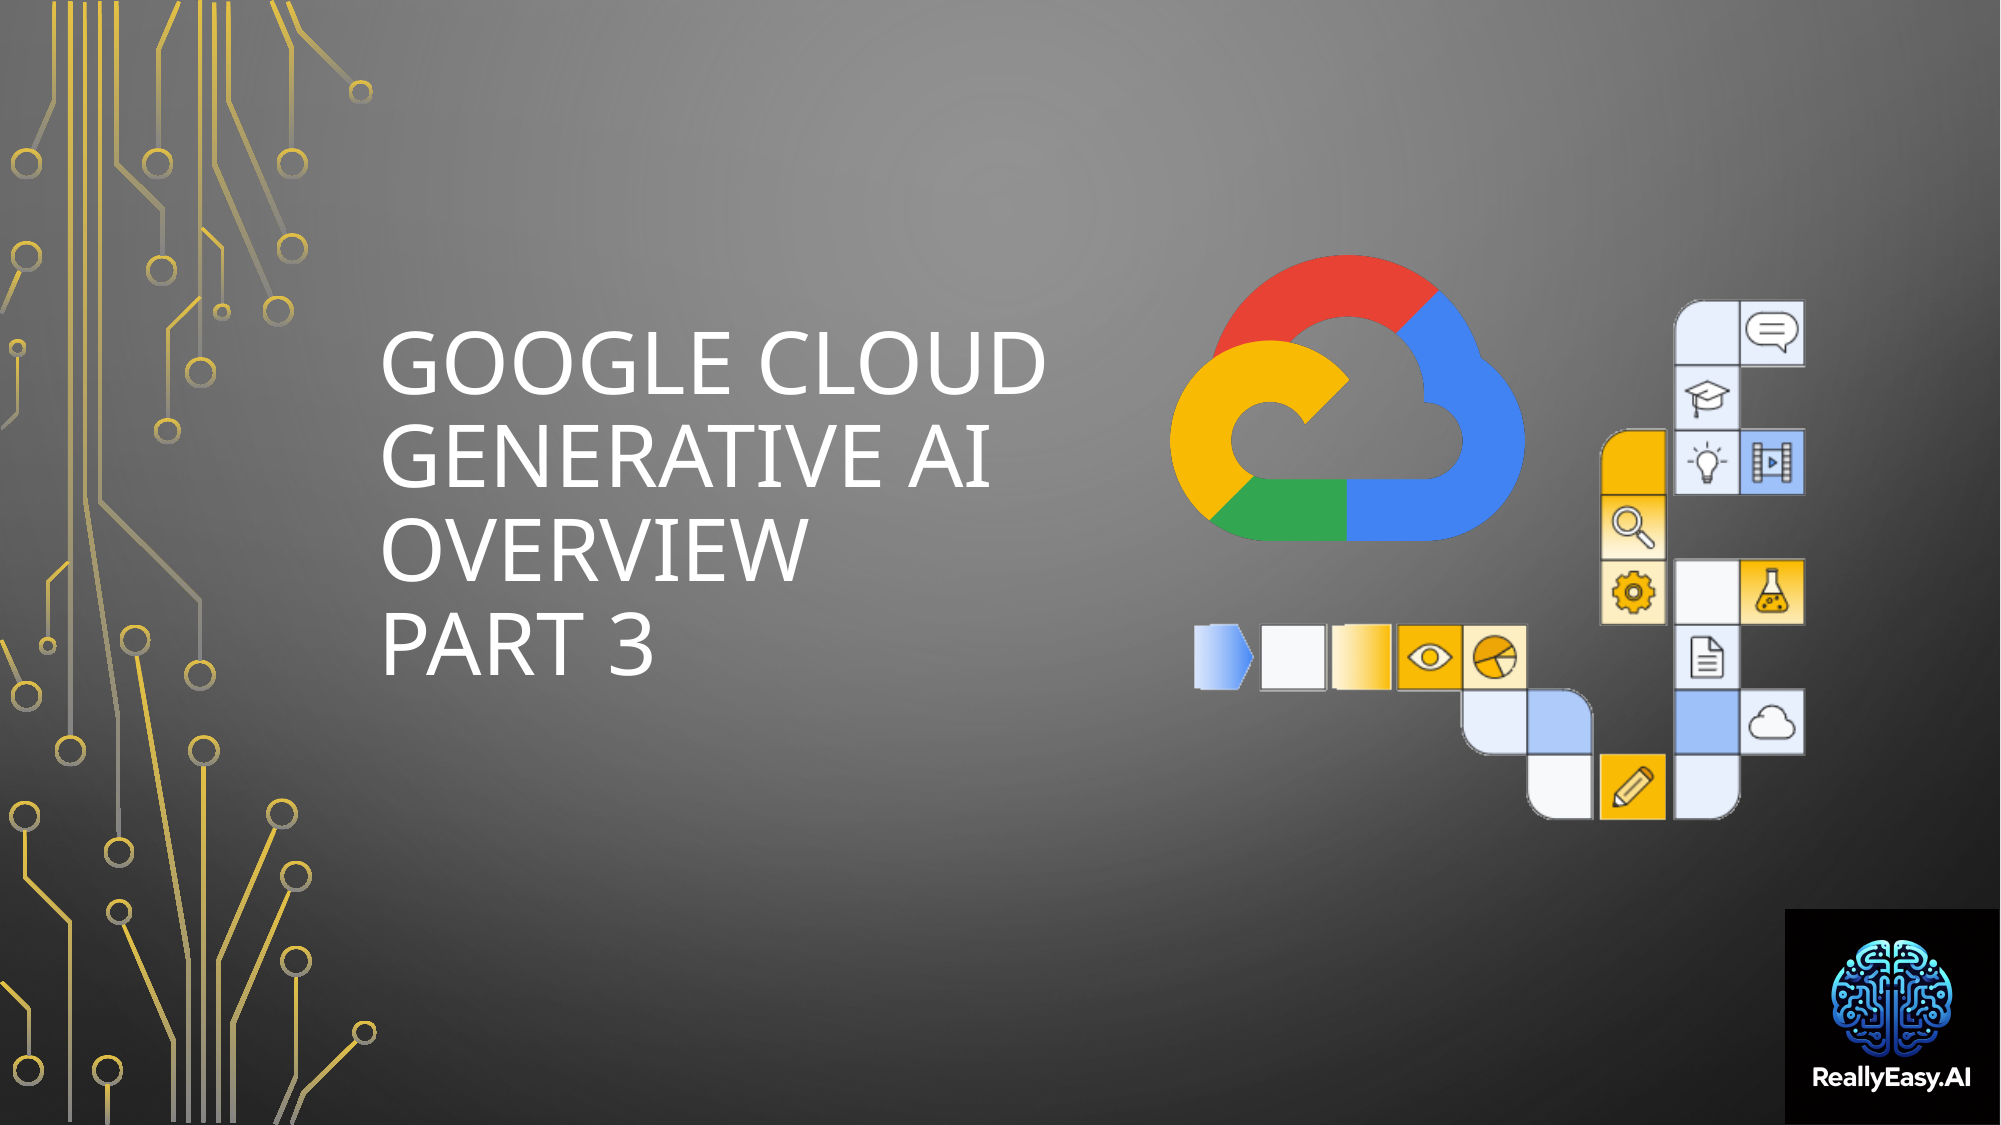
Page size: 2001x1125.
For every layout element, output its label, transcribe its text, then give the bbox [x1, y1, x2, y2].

picture [1784, 909, 2000, 1124]
title Google cloud generative ai overview Part 3 [363, 310, 1157, 702]
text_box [1157, 255, 1893, 853]
